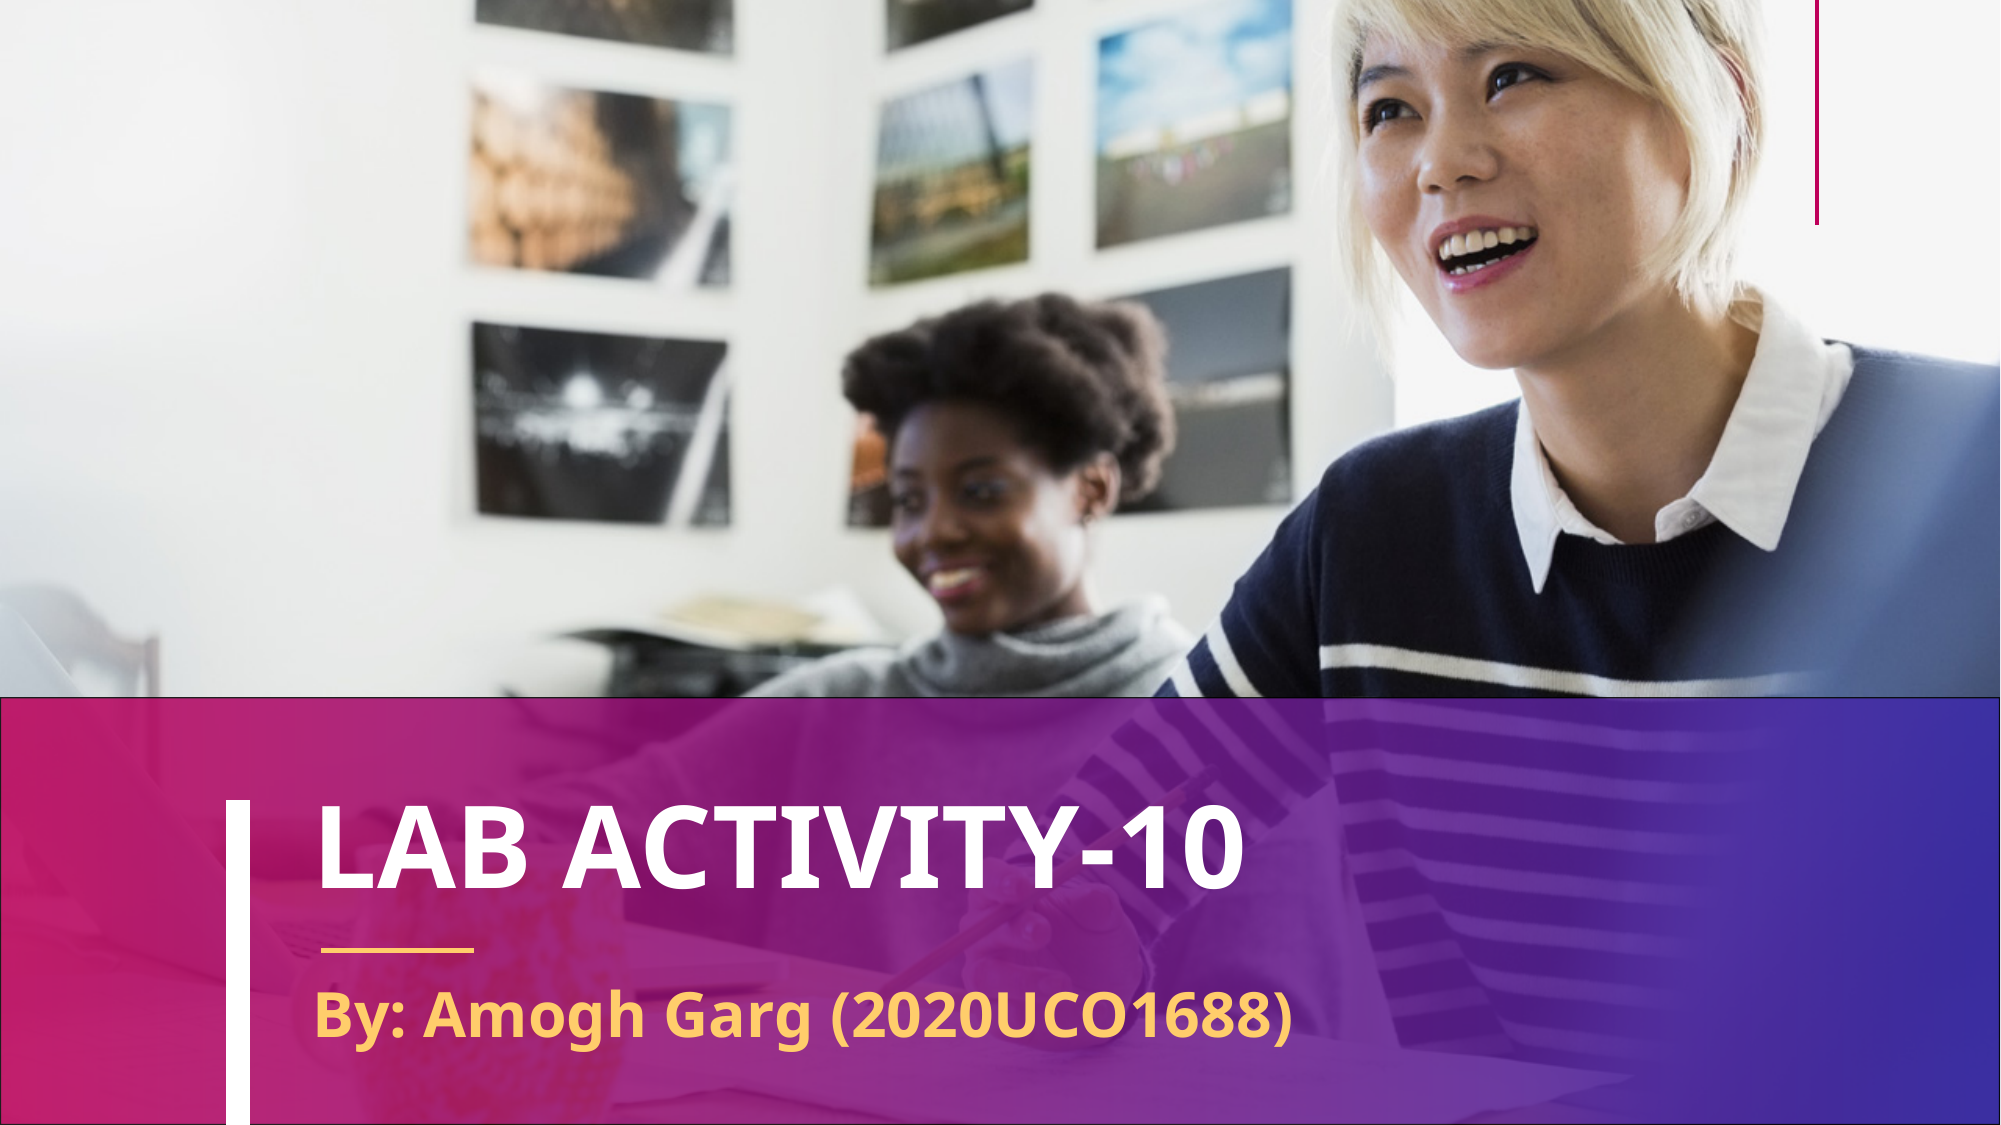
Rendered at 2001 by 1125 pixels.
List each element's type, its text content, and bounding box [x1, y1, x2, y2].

subtitle By: Amogh Garg (2020UCO1688) [297, 975, 1798, 1075]
picture [0, 0, 2001, 1125]
title LAB ACTIVITY-10 [297, 771, 1743, 922]
